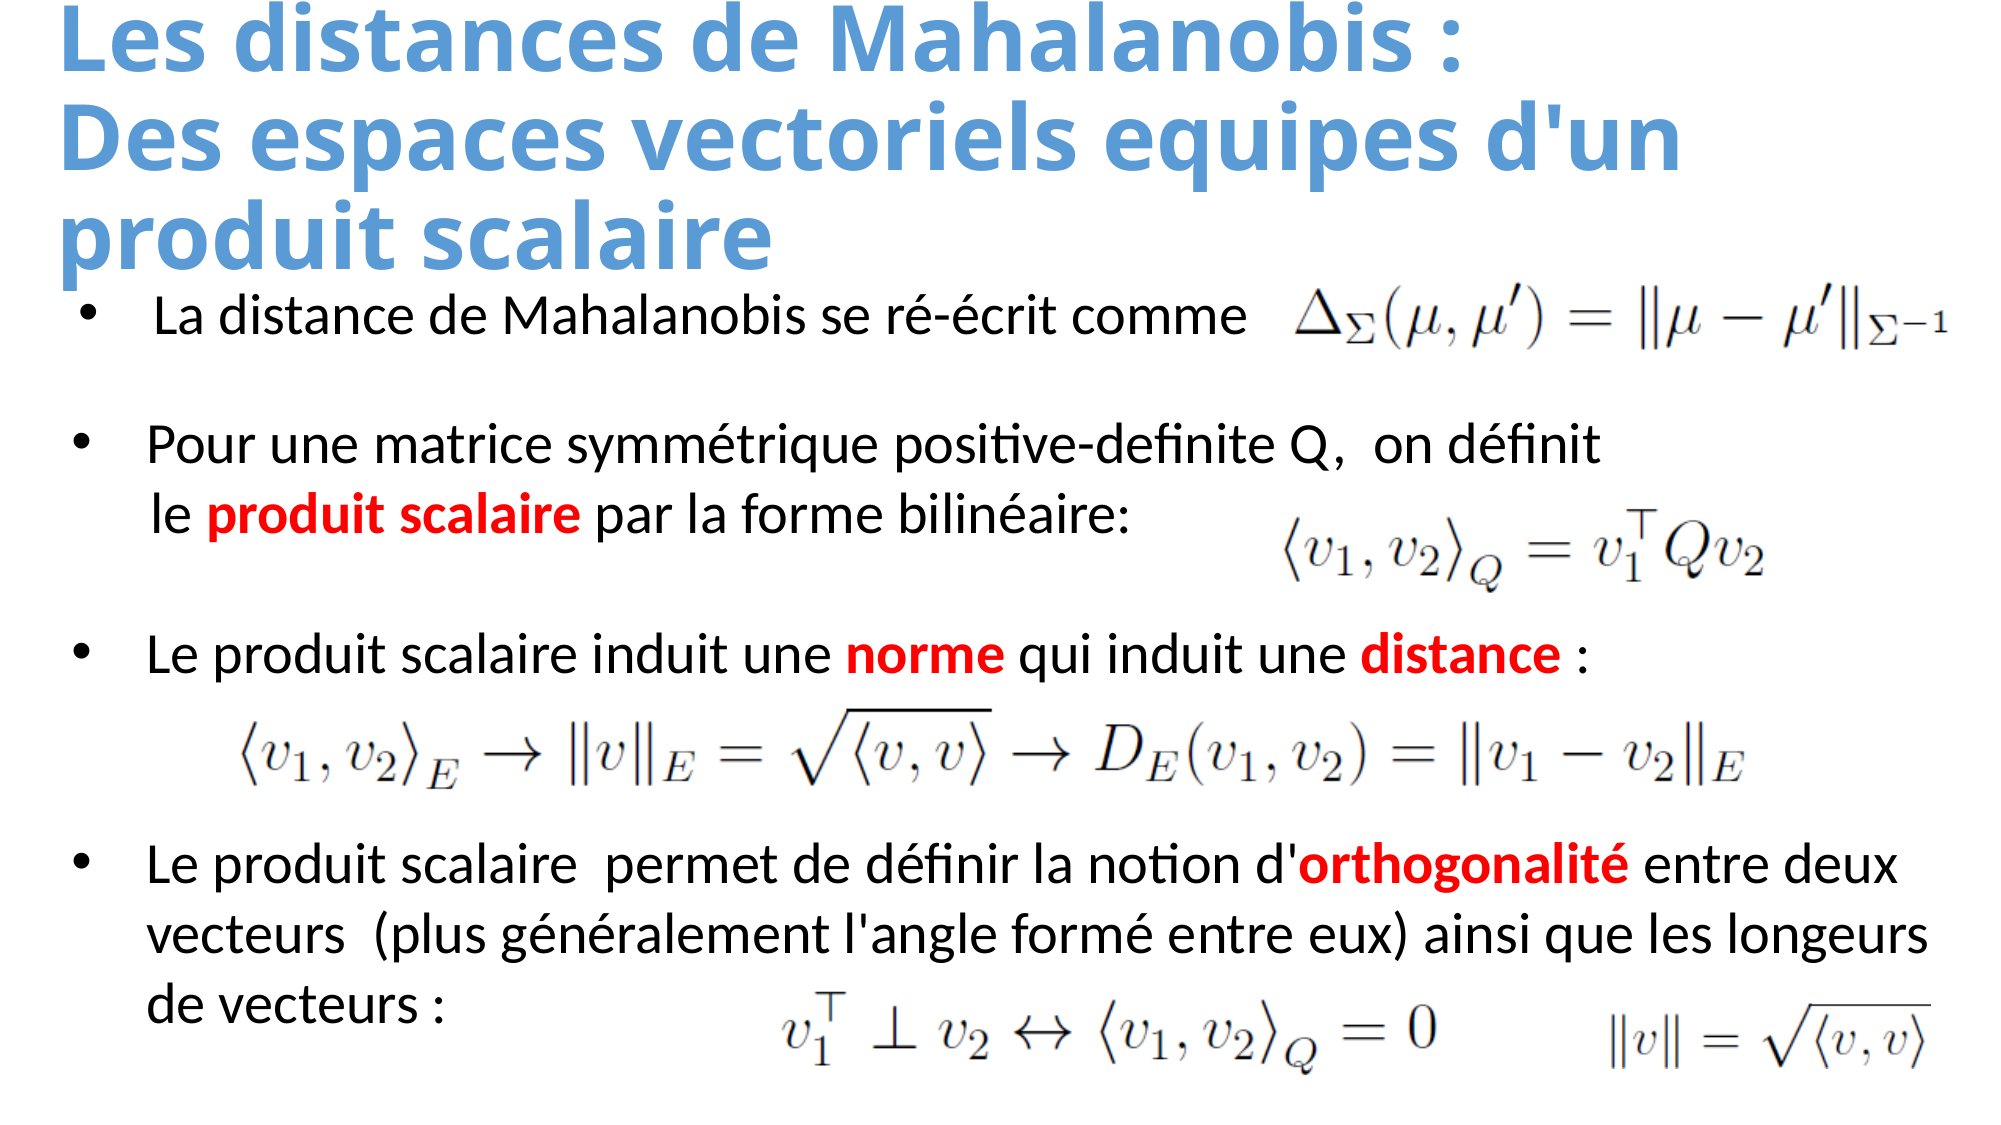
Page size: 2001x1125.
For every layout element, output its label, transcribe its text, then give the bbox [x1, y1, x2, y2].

text_box Pour une matrice symmétrique positive-definite Q, on définit le produit scalaire par la forme bilinéaire: Le produit scalaire induit une norme qui induit une distance : Le produit scalaire permet de définir la notion d'orthogonalité entre deux vecteurs (plus généralement l'angle formé entre eux) ainsi que les longeurs de vecteurs : [56, 397, 1947, 1113]
picture [204, 687, 1799, 819]
picture [1283, 251, 1967, 378]
picture [1242, 489, 1799, 615]
title Les distances de Mahalanobis : Des espaces vectoriels equipes d'un produit scalaire [41, 32, 2000, 250]
picture [1610, 1003, 1931, 1069]
picture [765, 964, 1479, 1108]
text_box La distance de Mahalanobis se ré-écrit comme [63, 268, 1277, 354]
